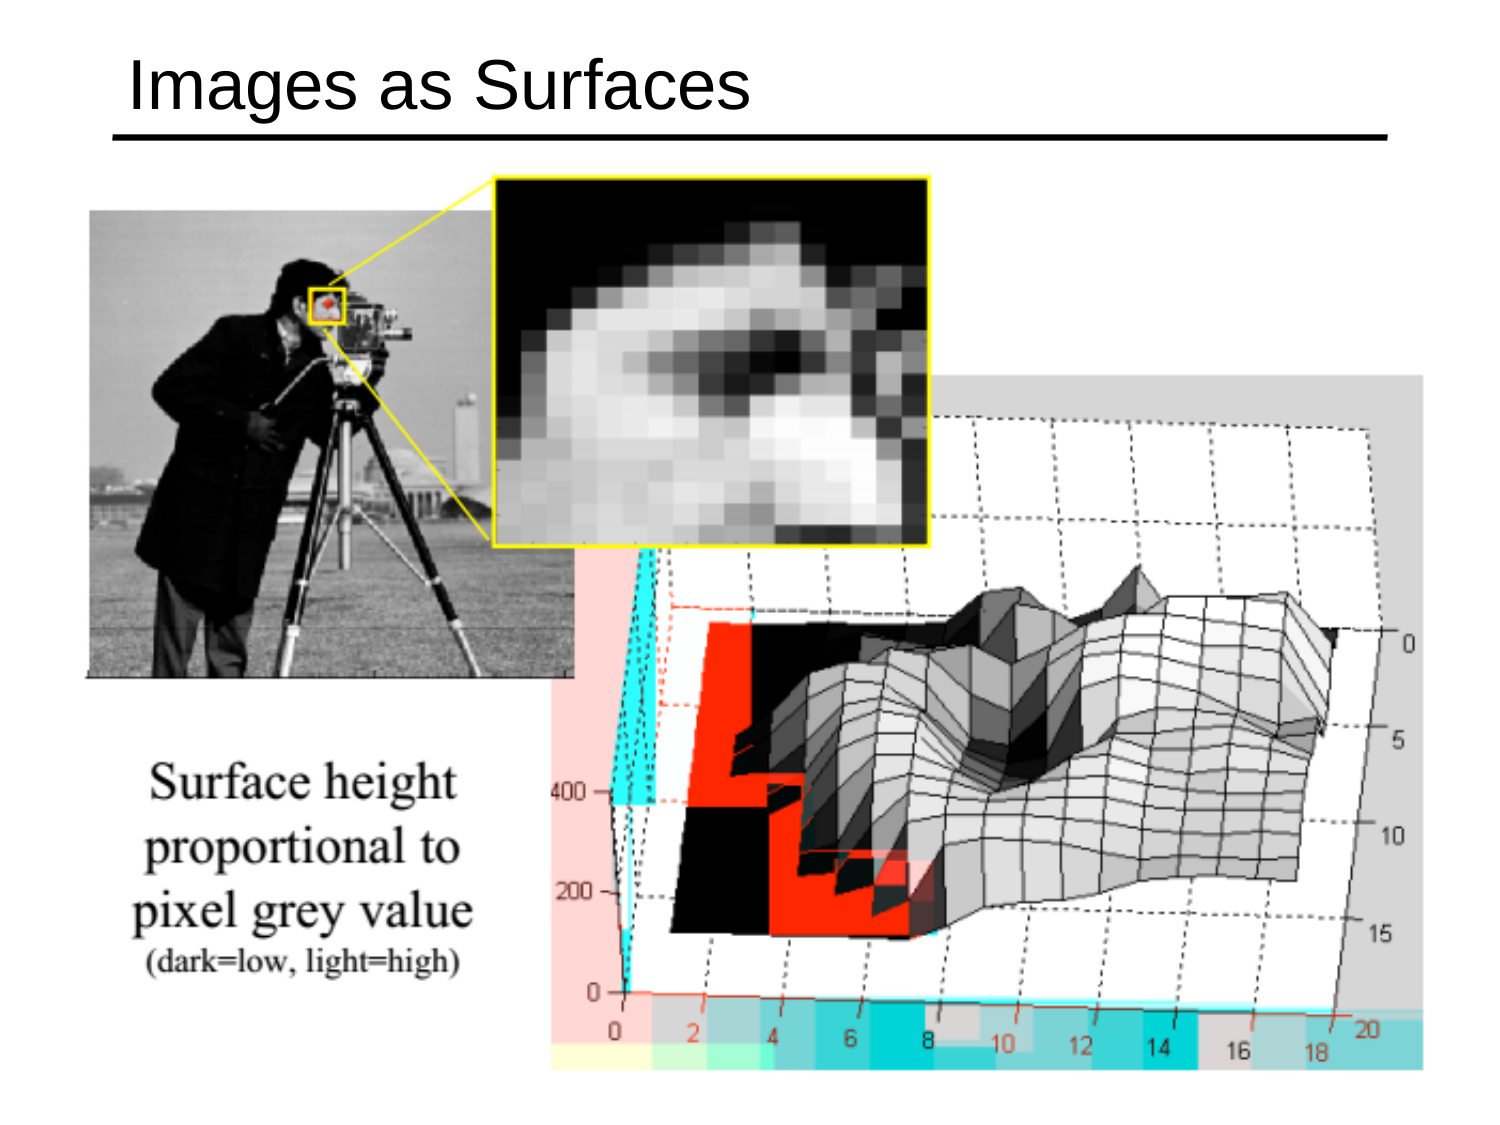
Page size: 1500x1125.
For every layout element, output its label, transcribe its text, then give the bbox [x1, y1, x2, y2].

picture [74, 166, 1428, 1076]
title Images as Surfaces [112, 12, 1388, 150]
